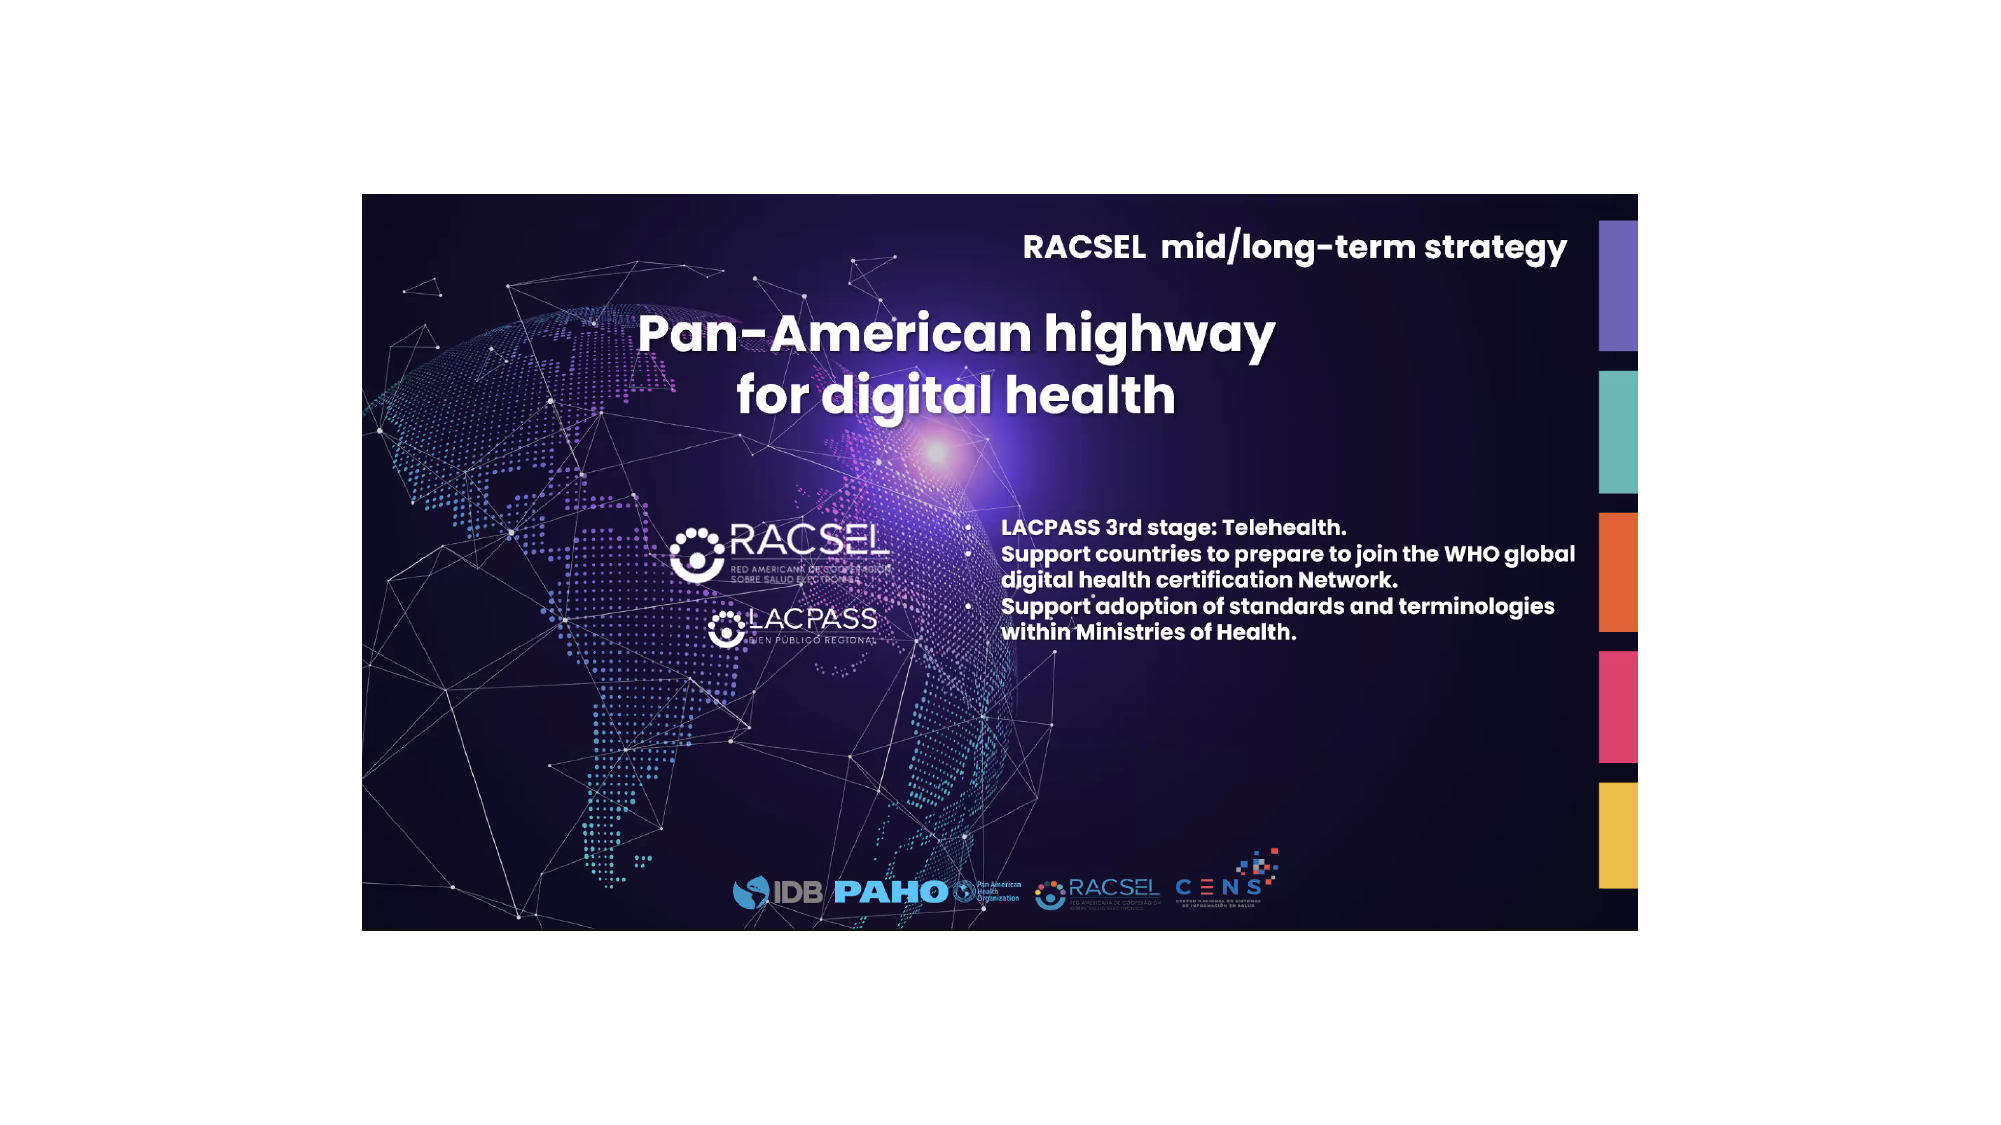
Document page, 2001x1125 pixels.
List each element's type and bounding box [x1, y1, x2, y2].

picture [361, 193, 1638, 932]
